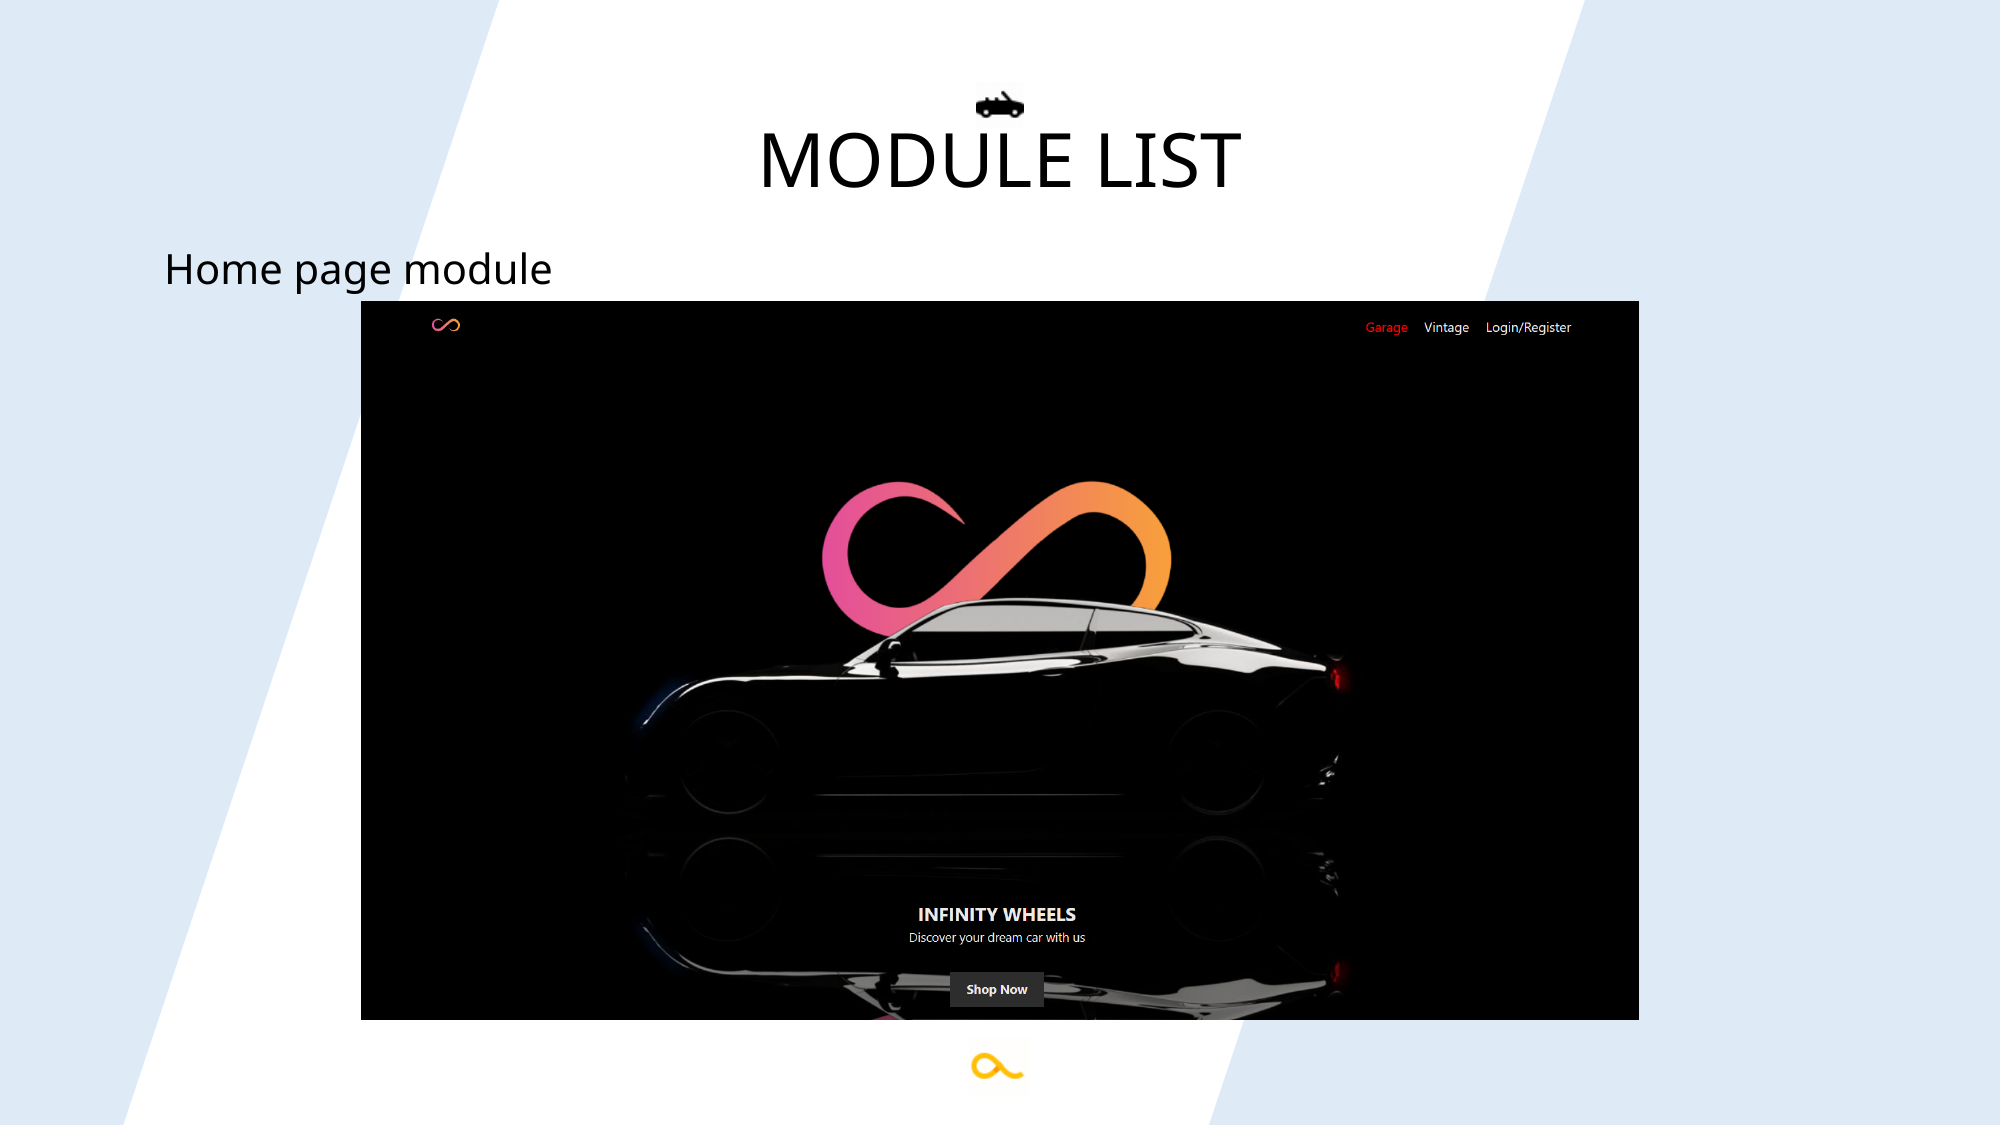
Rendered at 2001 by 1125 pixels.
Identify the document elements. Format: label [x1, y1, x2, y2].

picture [969, 1035, 1031, 1097]
text_box [0, 0, 2000, 1125]
picture [976, 81, 1024, 129]
picture [361, 301, 1639, 1020]
